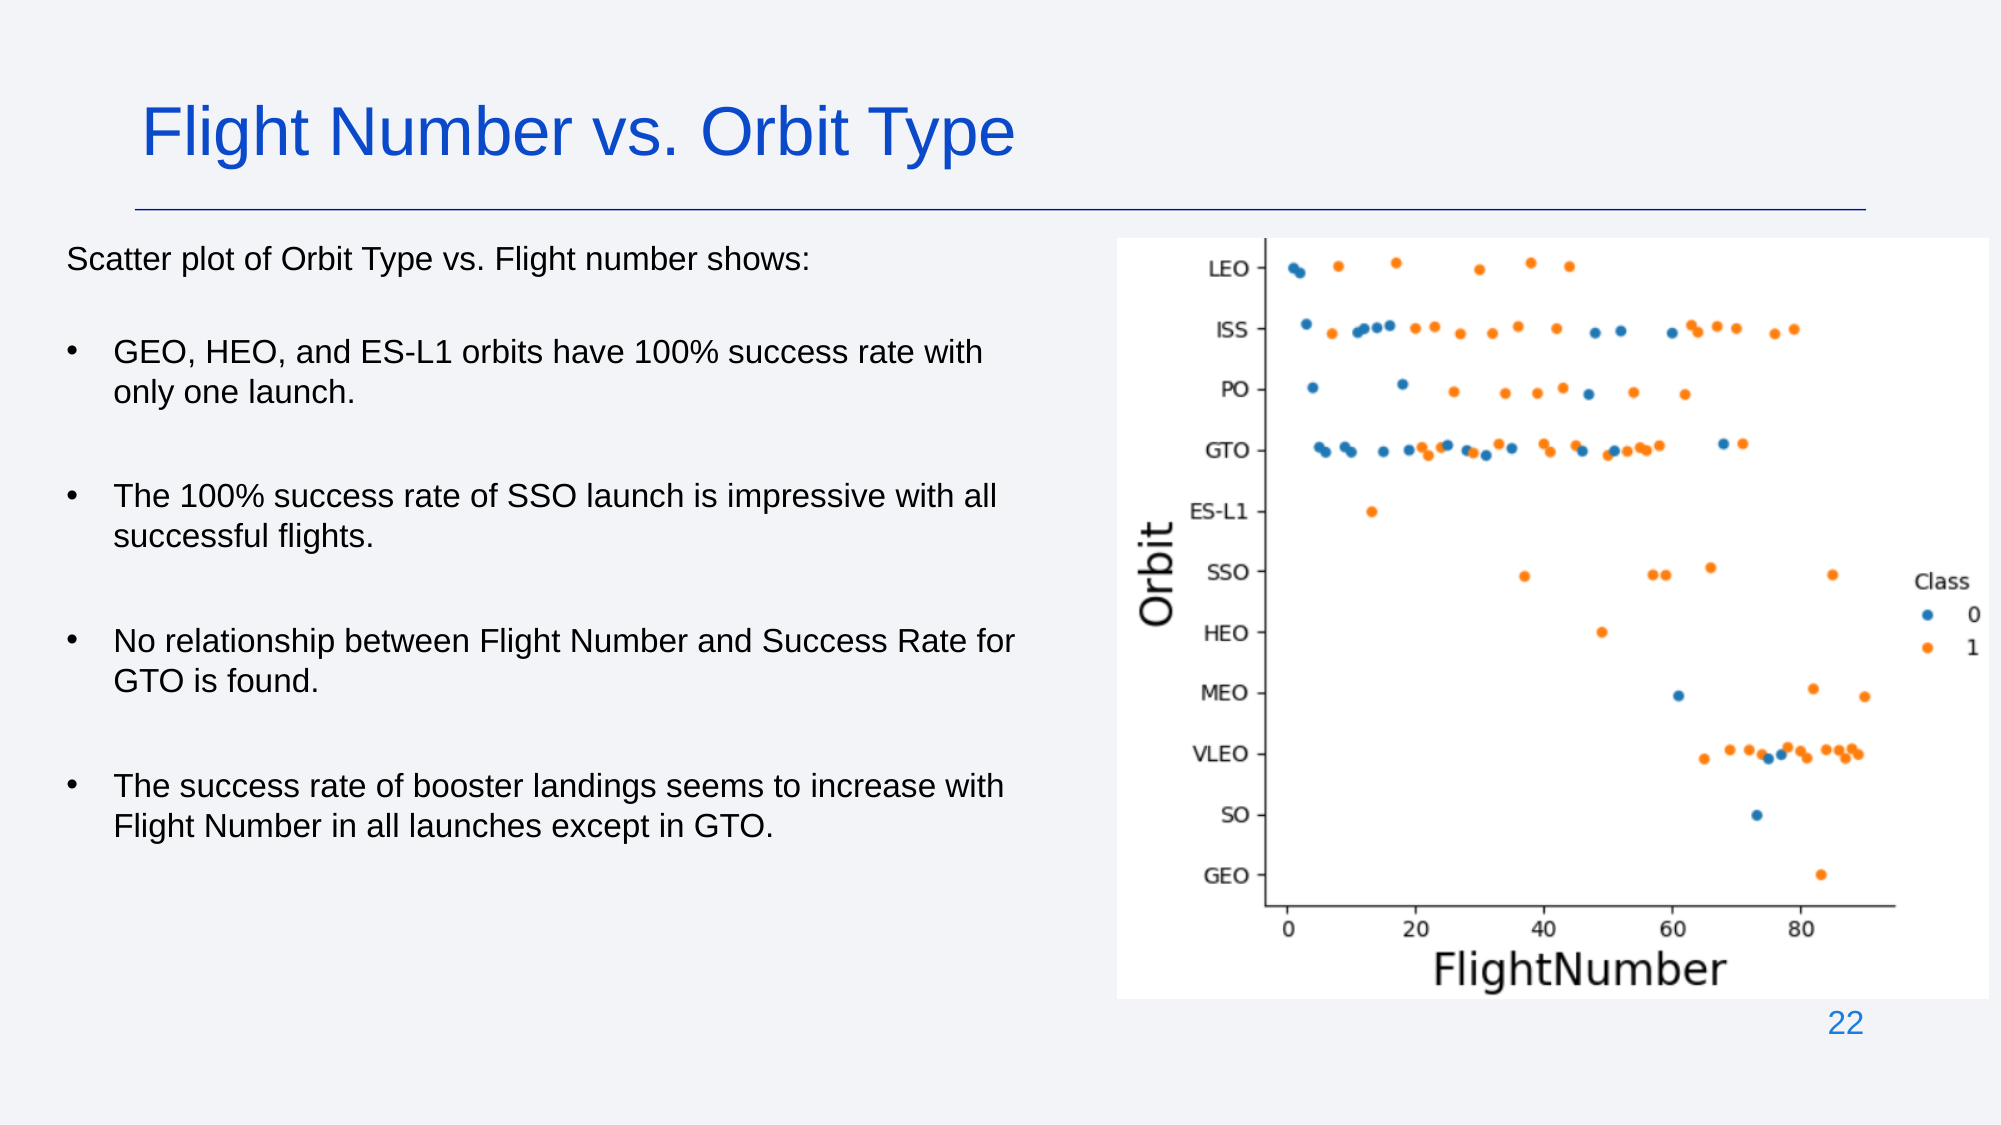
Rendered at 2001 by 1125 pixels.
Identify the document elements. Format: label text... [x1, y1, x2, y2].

slide_number ‹#› [1429, 1007, 1880, 1055]
picture [0, 0, 2001, 1125]
text_box Flight Number vs. Orbit Type [126, 88, 1852, 179]
text_box Scatter plot of Orbit Type vs. Flight number shows: GEO, HEO, and ES-L1 orbits have 100% success rate with only one launch. The 100% success rate of SSO launch is impressive with all successful flights. No relationship between Flight Number and Success Rate for GTO is found. The success rate of booster landings seems to increase with Flight Number in all launches except in GTO. [66, 237, 1047, 1050]
